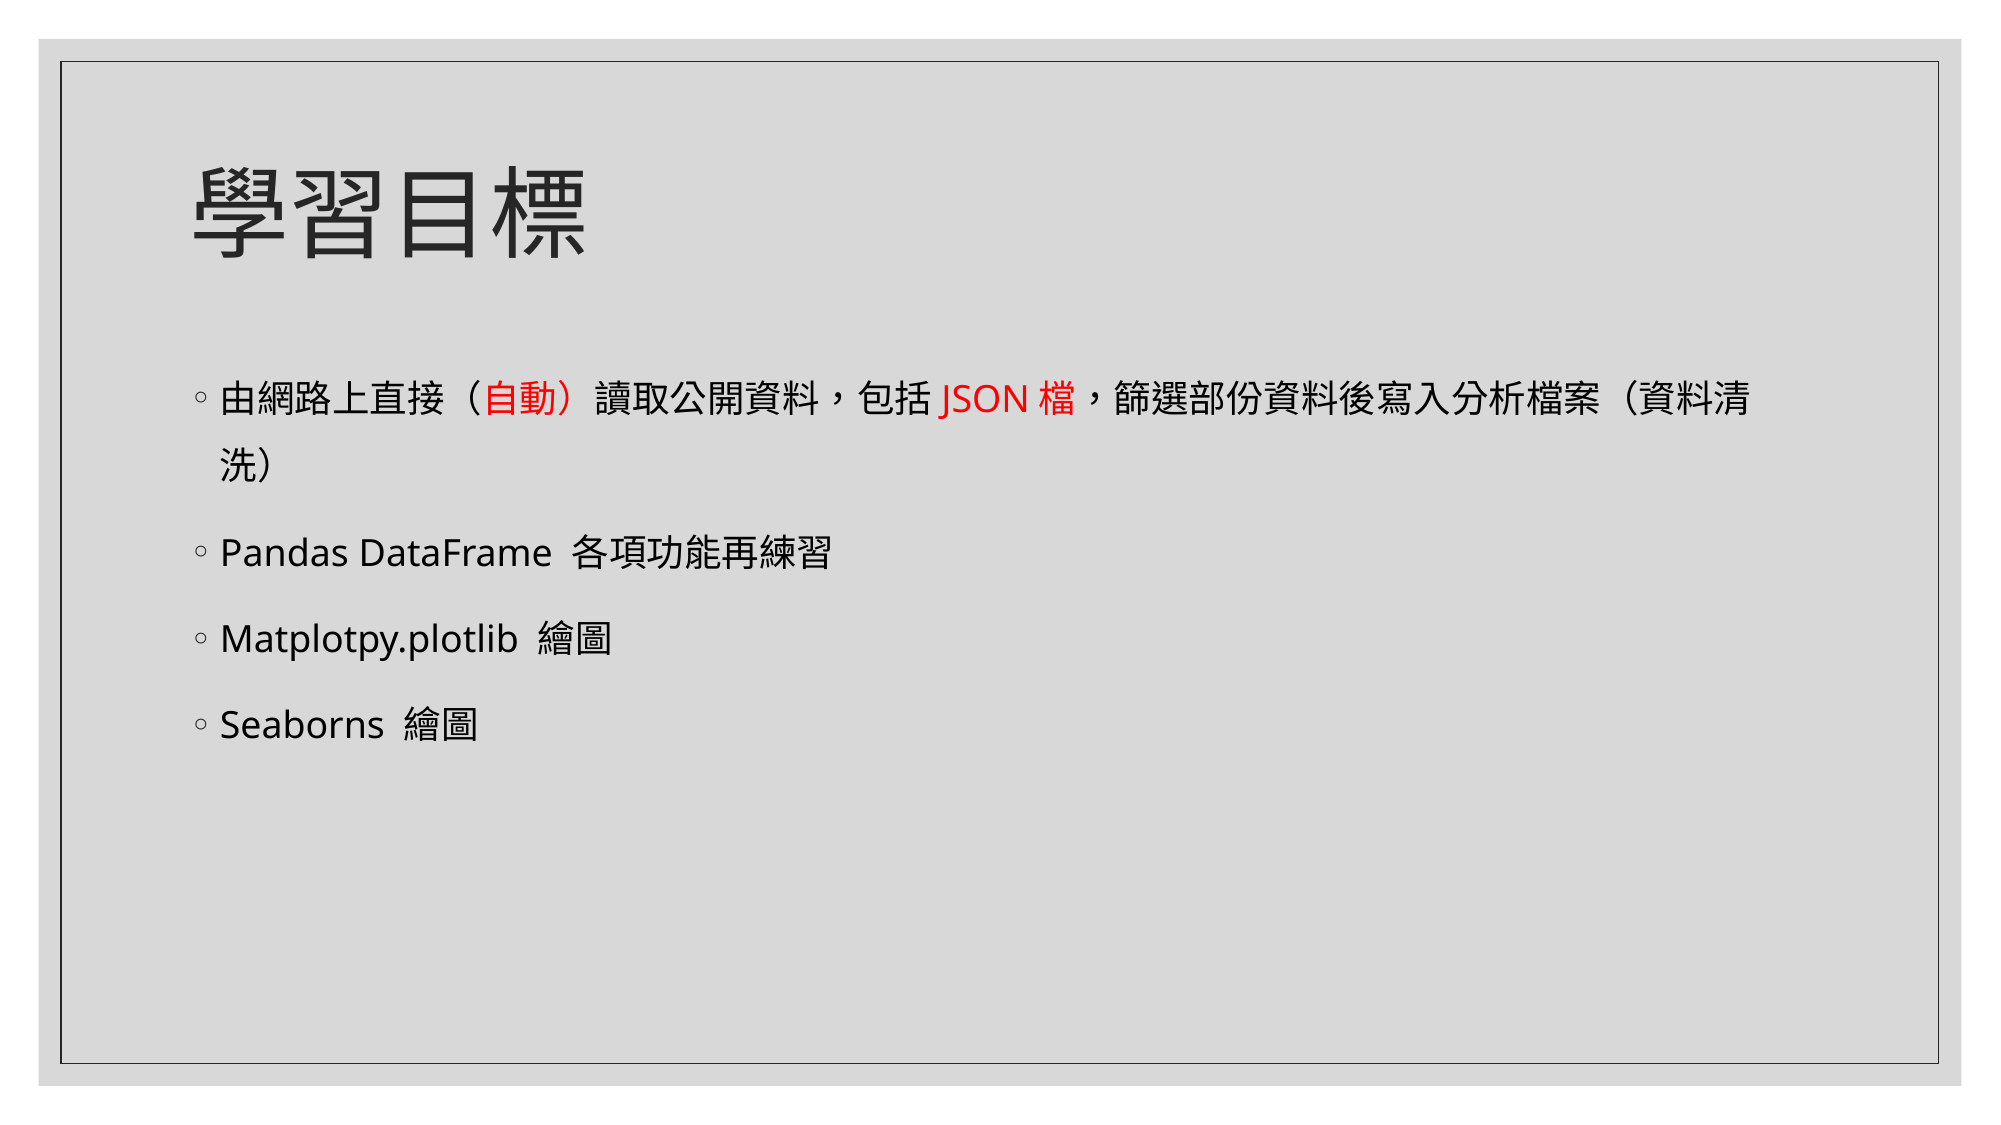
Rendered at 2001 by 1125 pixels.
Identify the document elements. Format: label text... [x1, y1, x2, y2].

list 由網路上直接（自動）讀取公開資料，包括JSON檔，篩選部份資料後寫入分析檔案（資料清洗） Pandas DataFrame 各項功能再練習 Matplotpy.plotlib 繪圖 Seaborns 繪圖 [174, 345, 1825, 977]
title 學習目標 [174, 105, 1825, 331]
